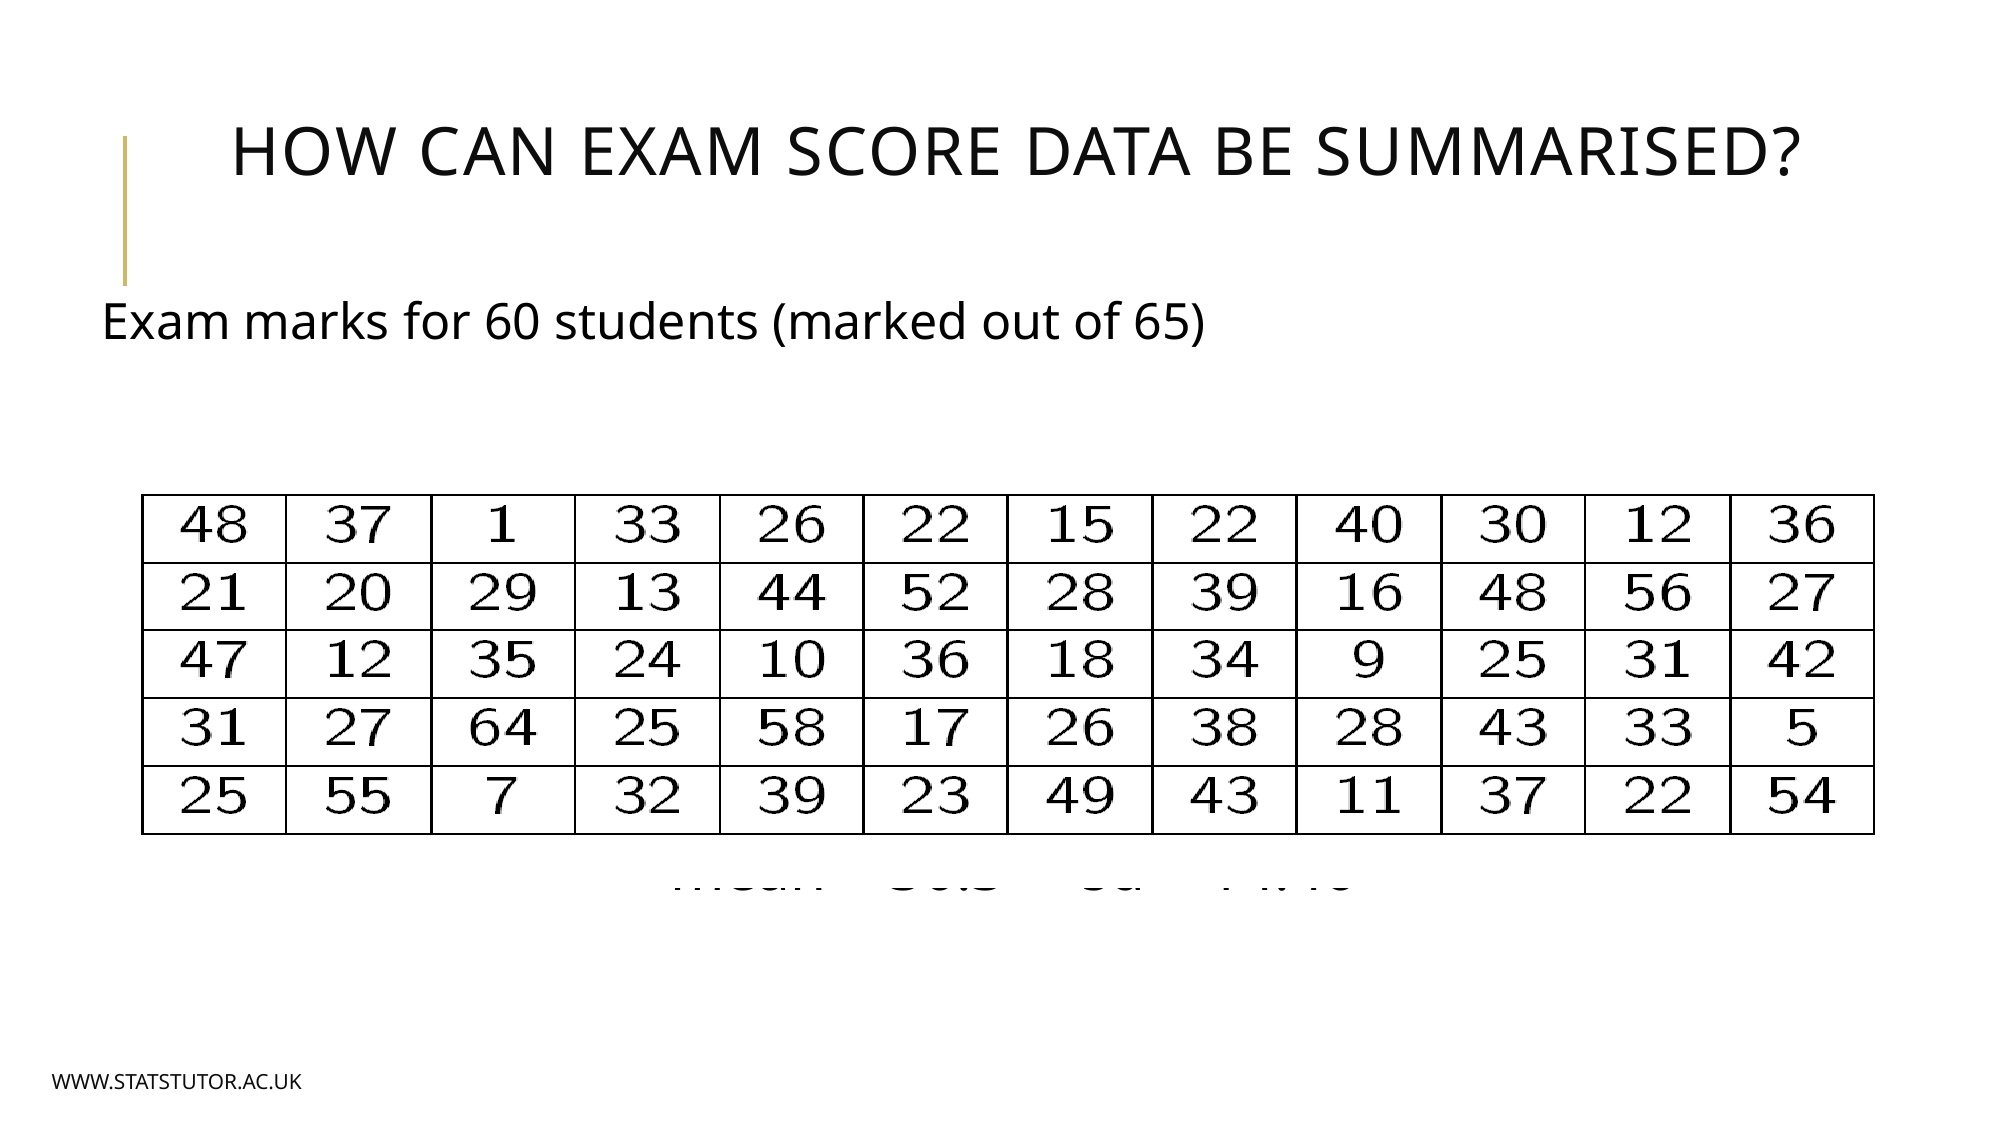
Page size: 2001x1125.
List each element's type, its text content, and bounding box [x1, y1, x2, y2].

title How can exam score data be summarised? [66, 62, 1967, 250]
footer www.statstutor.ac.uk [0, 1050, 317, 1113]
picture [99, 462, 1924, 888]
list Exam marks for 60 students (marked out of 65) mean = 30.3 sd = 14.46 [94, 289, 1934, 1000]
